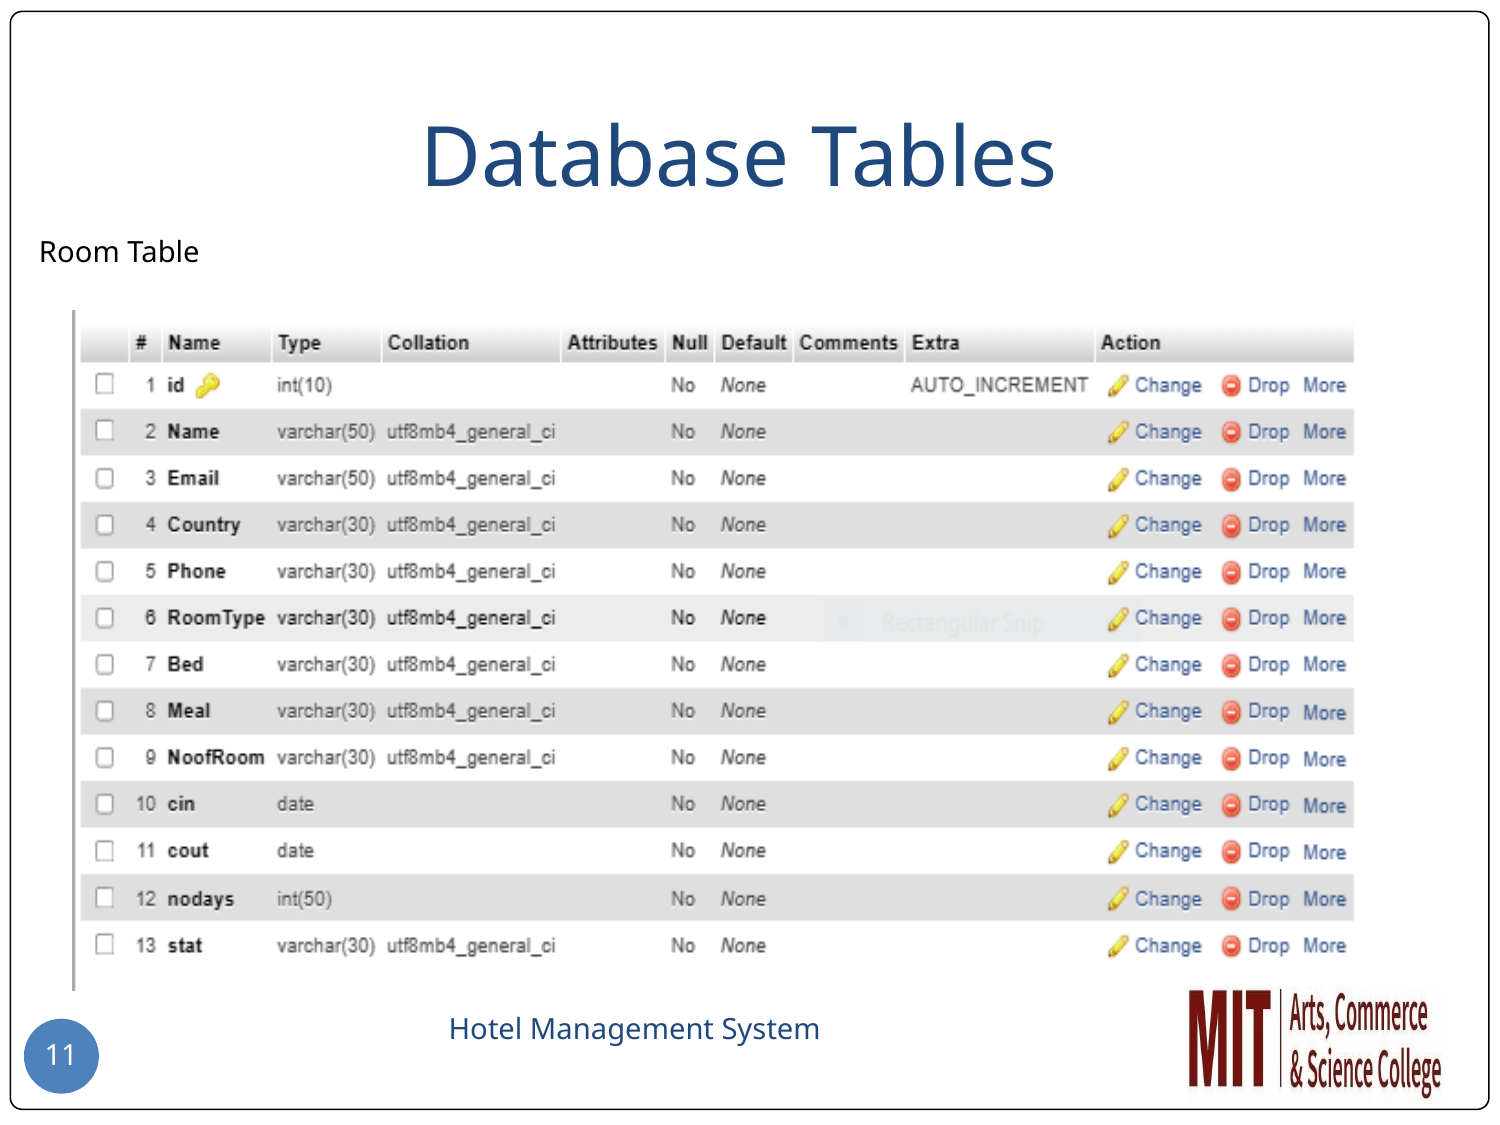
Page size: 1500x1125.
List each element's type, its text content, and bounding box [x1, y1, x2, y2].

text_box 11 [23, 1018, 99, 1094]
text_box Hotel Management System [433, 1007, 1084, 1083]
picture [72, 310, 1444, 1105]
title Database Tables [0, 30, 1479, 219]
text_box Room Table [23, 218, 652, 280]
